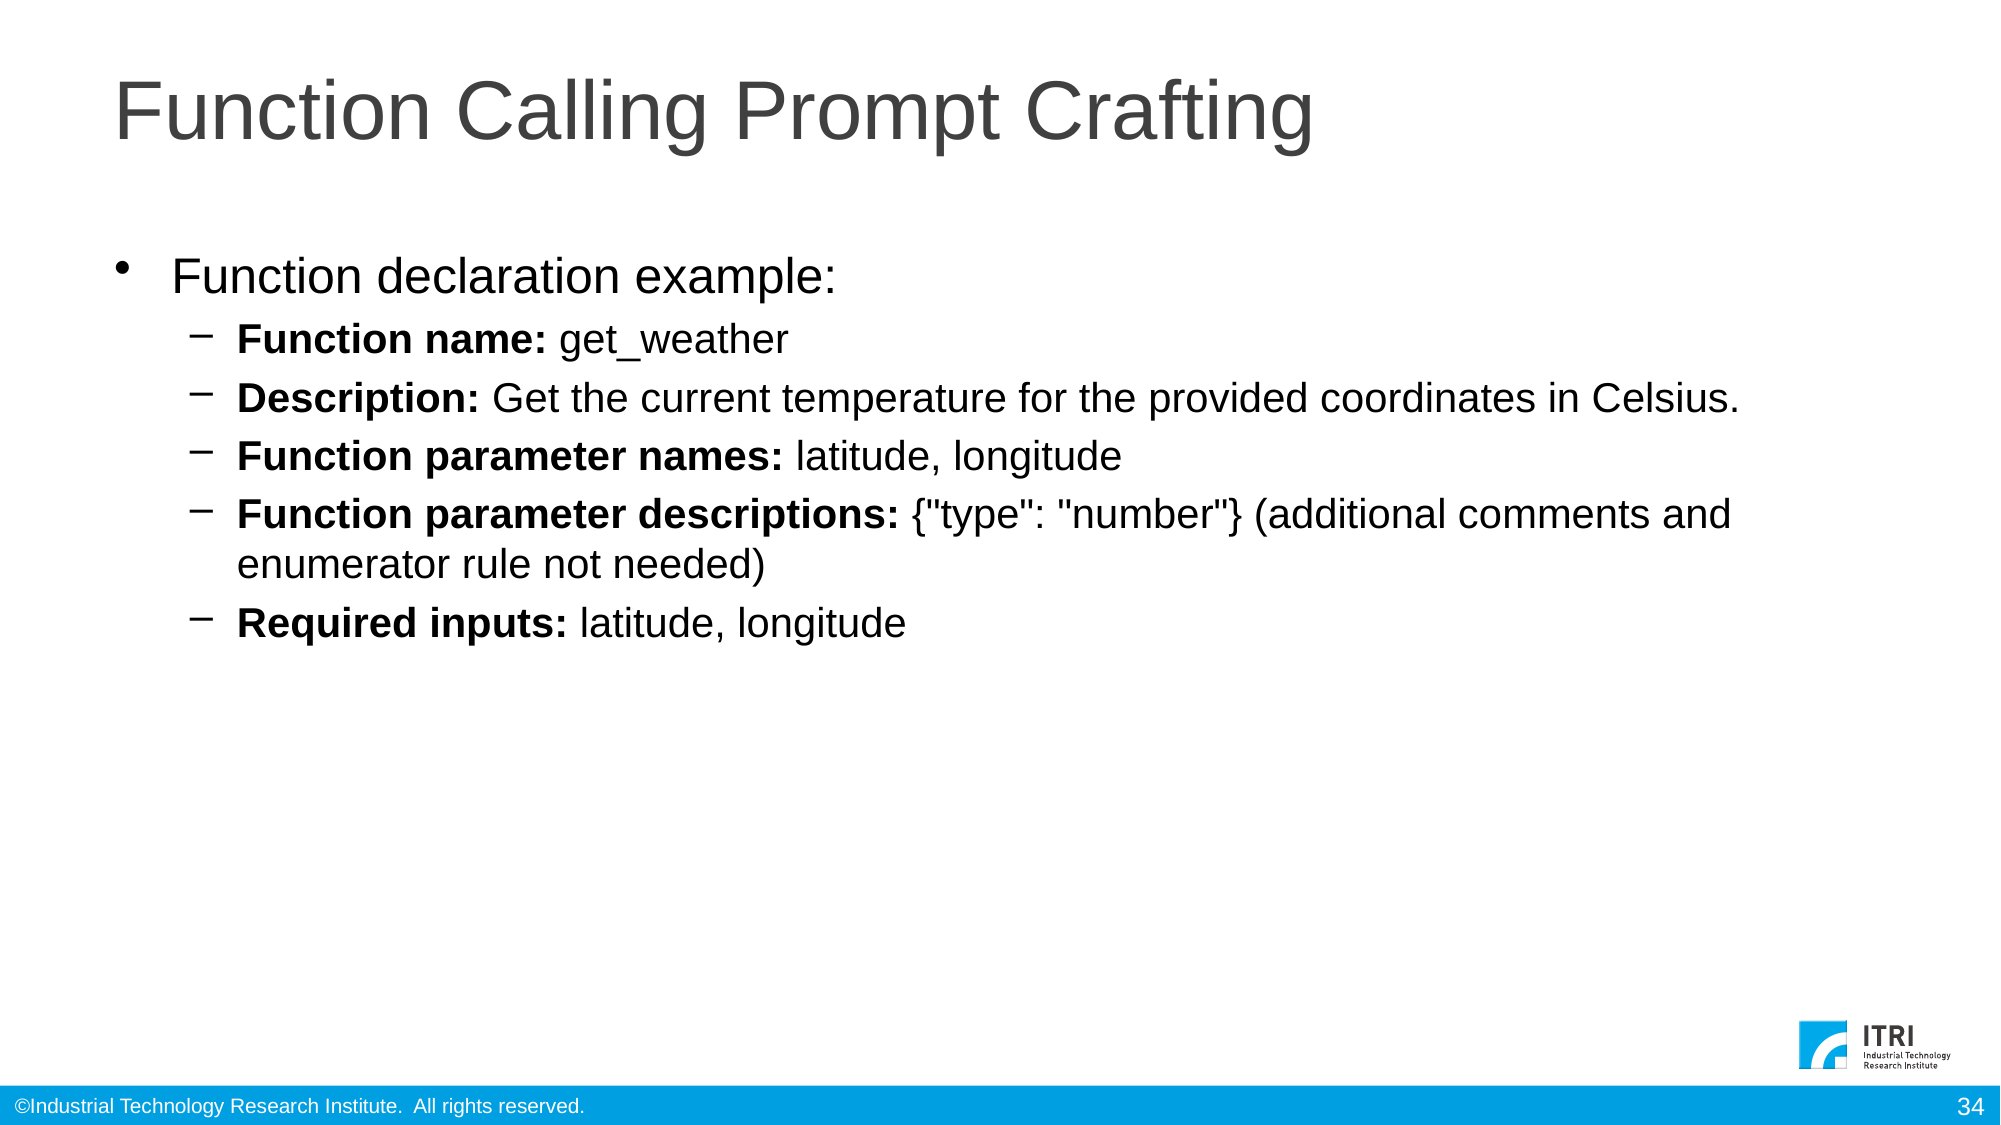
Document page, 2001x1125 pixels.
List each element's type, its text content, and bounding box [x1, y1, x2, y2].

slide_number 34 [1874, 1085, 2000, 1125]
list Function declaration example: Function name: get_weather Description: Get the current temperature for the provided coordinates in Celsius. Function parameter names: latitude, longitude Function parameter descriptions: {"type": "number"} (additional comments and enumerator rule not needed) Required inputs: latitude, longitude [99, 236, 1930, 1017]
title Function Calling Prompt Crafting [98, 48, 1930, 198]
